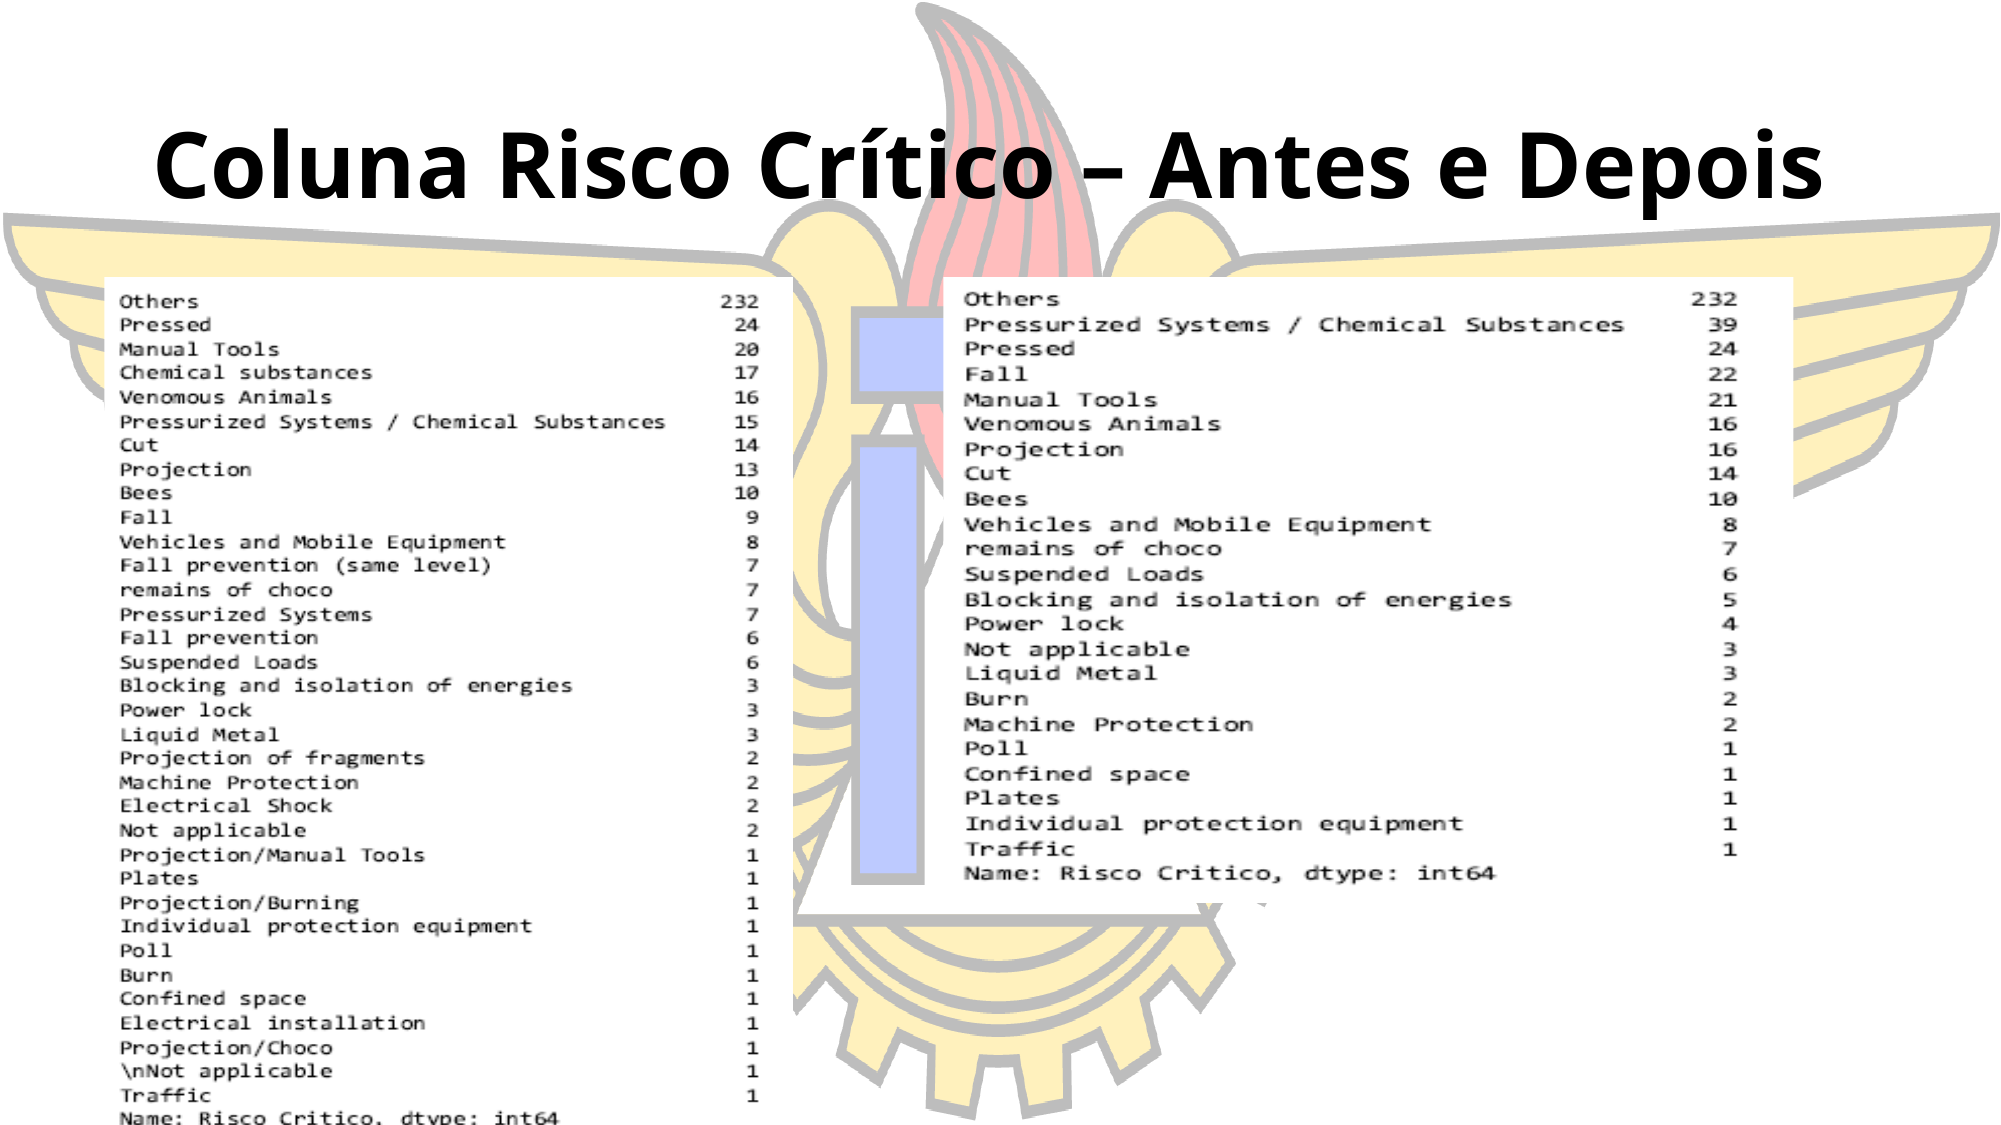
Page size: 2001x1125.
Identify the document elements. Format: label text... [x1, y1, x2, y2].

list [104, 277, 793, 1125]
title Coluna Risco Crítico – Antes e Depois [137, 59, 1863, 278]
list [943, 277, 1794, 903]
